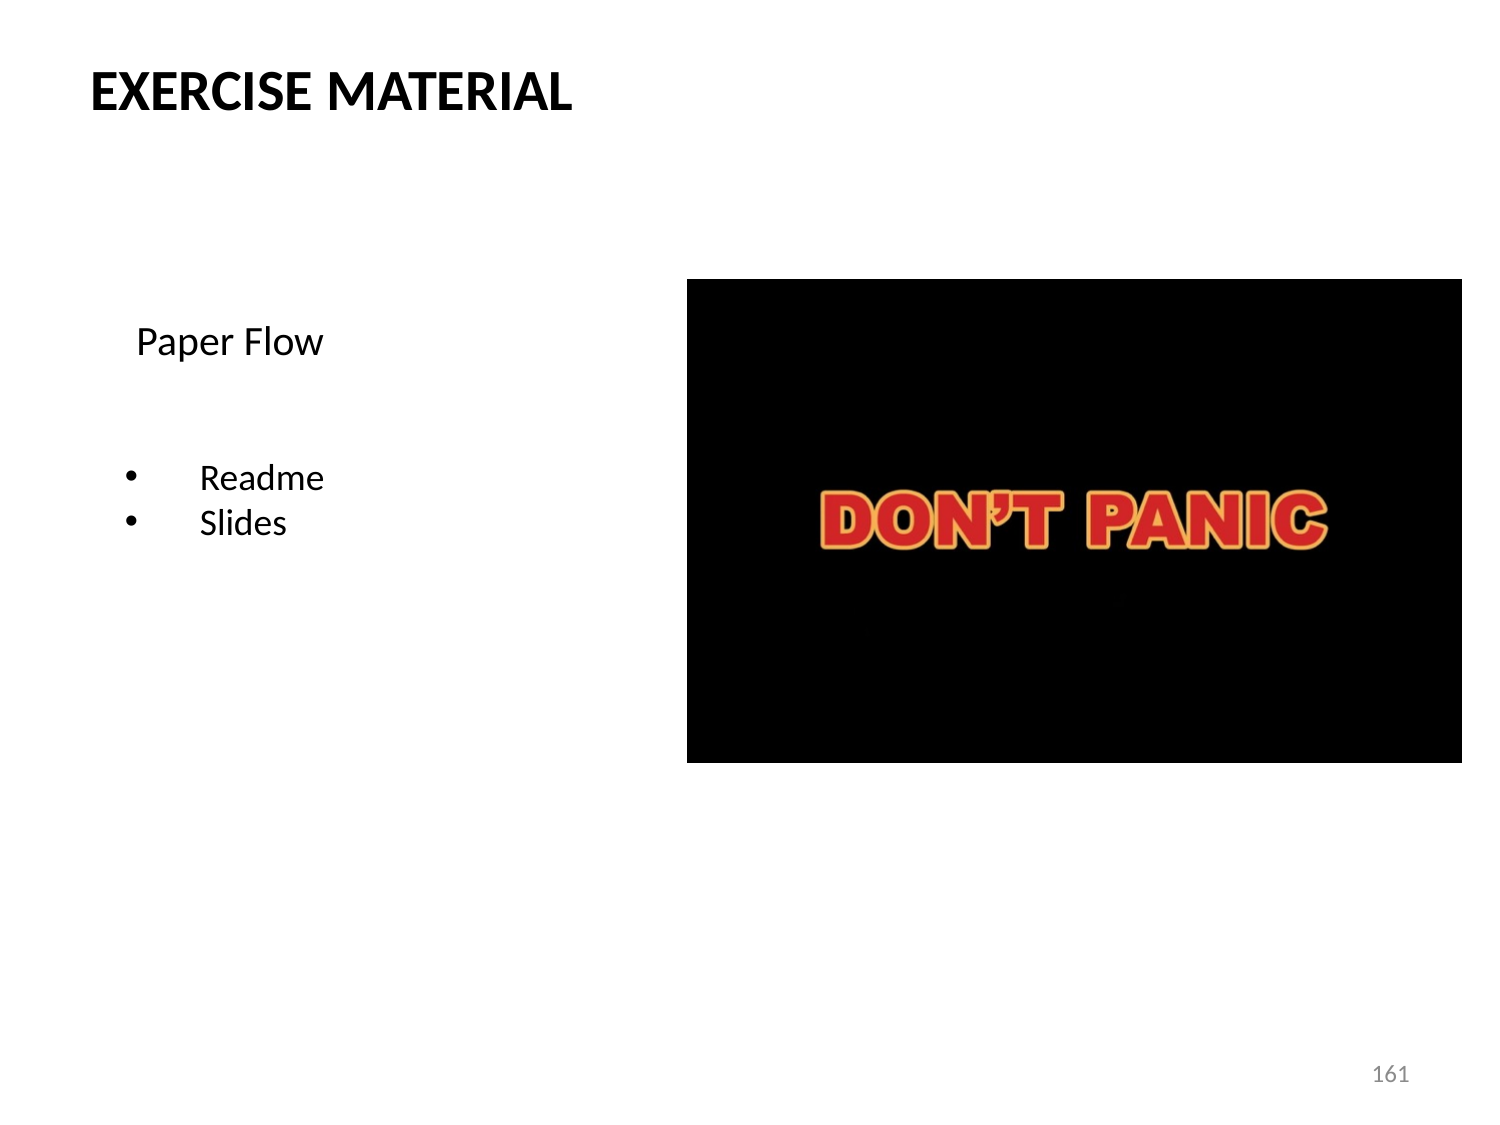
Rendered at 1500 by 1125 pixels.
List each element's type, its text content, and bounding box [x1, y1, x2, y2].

text_box Readme Slides [110, 445, 591, 551]
slide_number 161 [1074, 1042, 1425, 1103]
text_box Paper Flow [121, 306, 682, 371]
title Exercise material [75, 45, 1425, 233]
picture [687, 279, 1463, 764]
